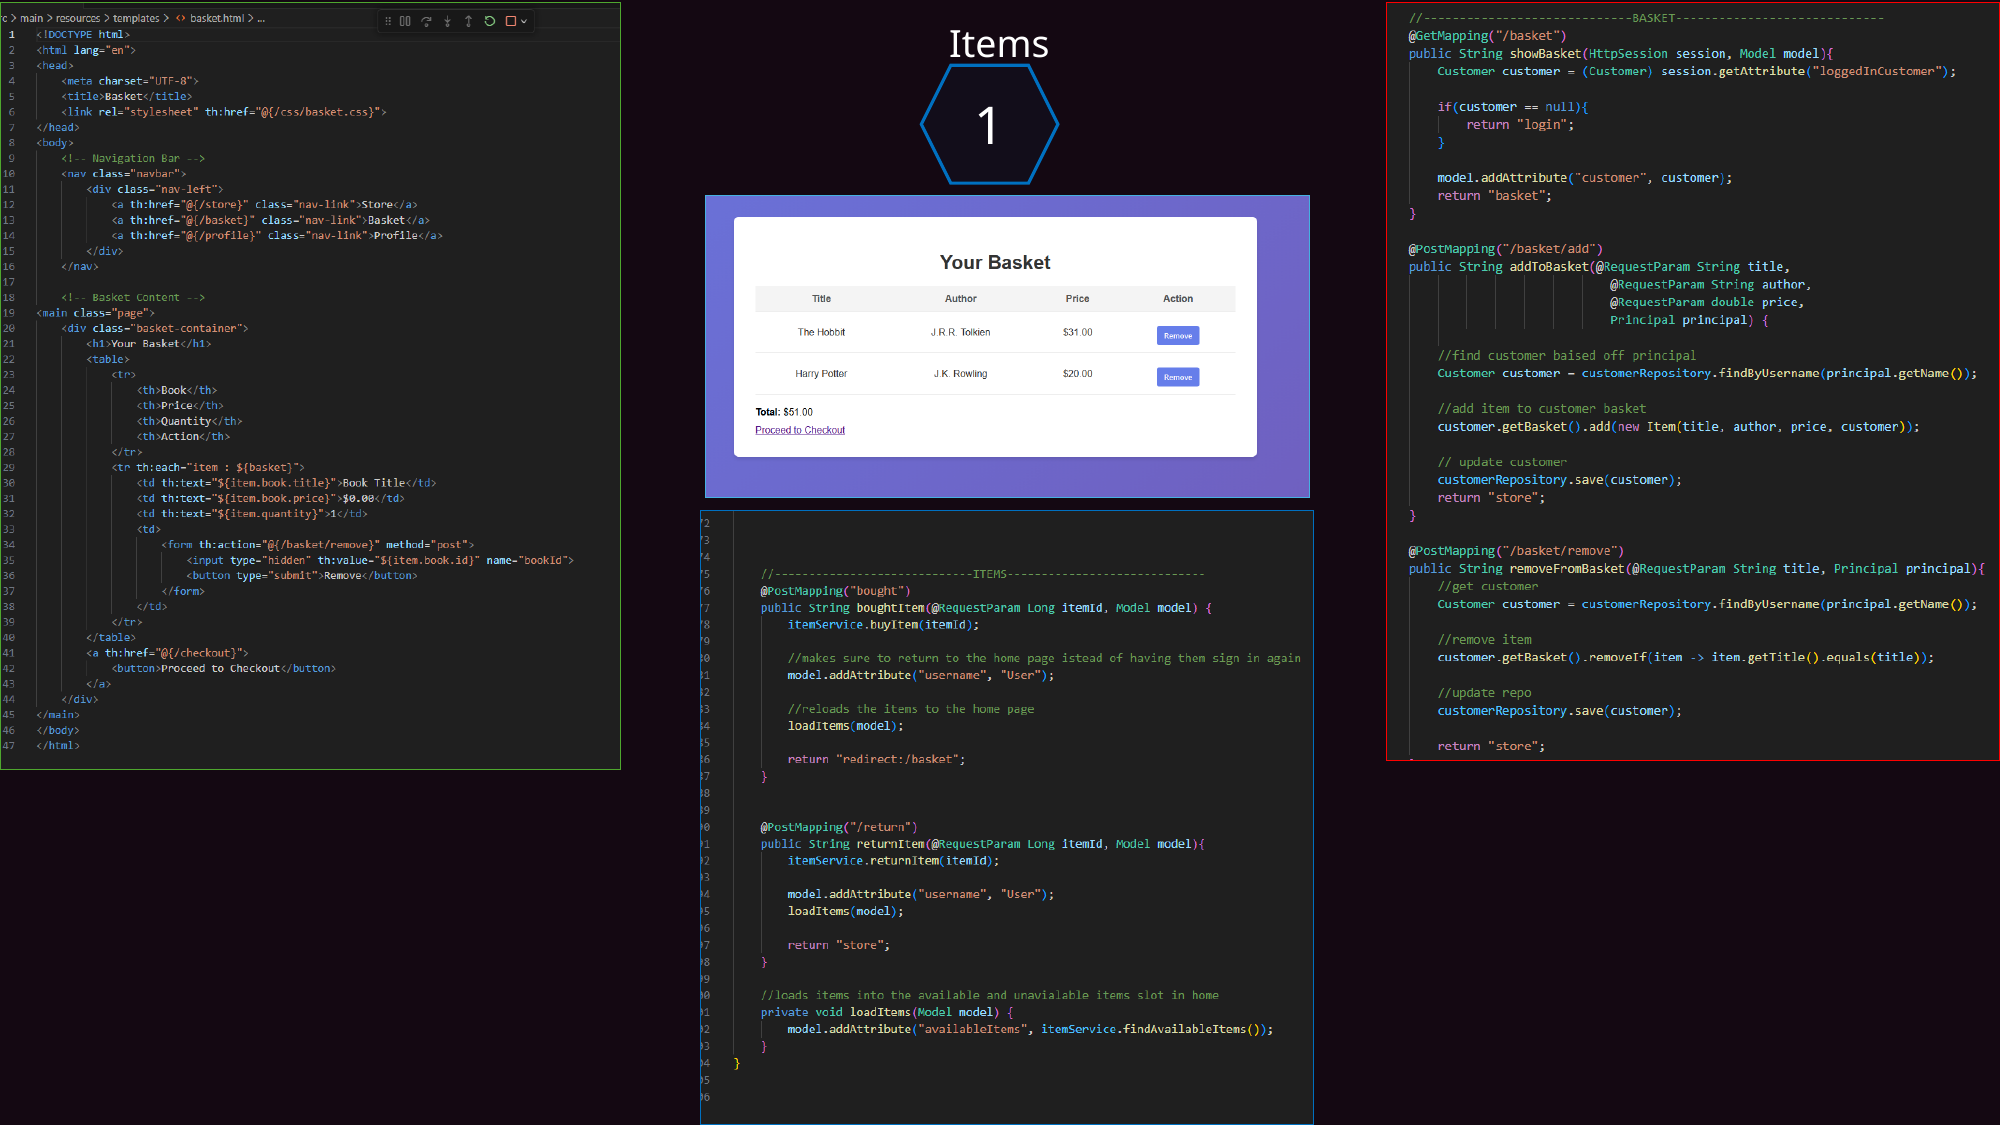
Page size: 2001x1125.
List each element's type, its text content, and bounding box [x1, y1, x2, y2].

text_box [919, 72, 1060, 185]
picture [704, 195, 1310, 499]
picture [0, 1, 622, 770]
text_box Items [800, 12, 1198, 72]
text_box 1 [957, 85, 1022, 163]
picture [1386, 1, 2000, 762]
picture [700, 509, 1315, 1125]
